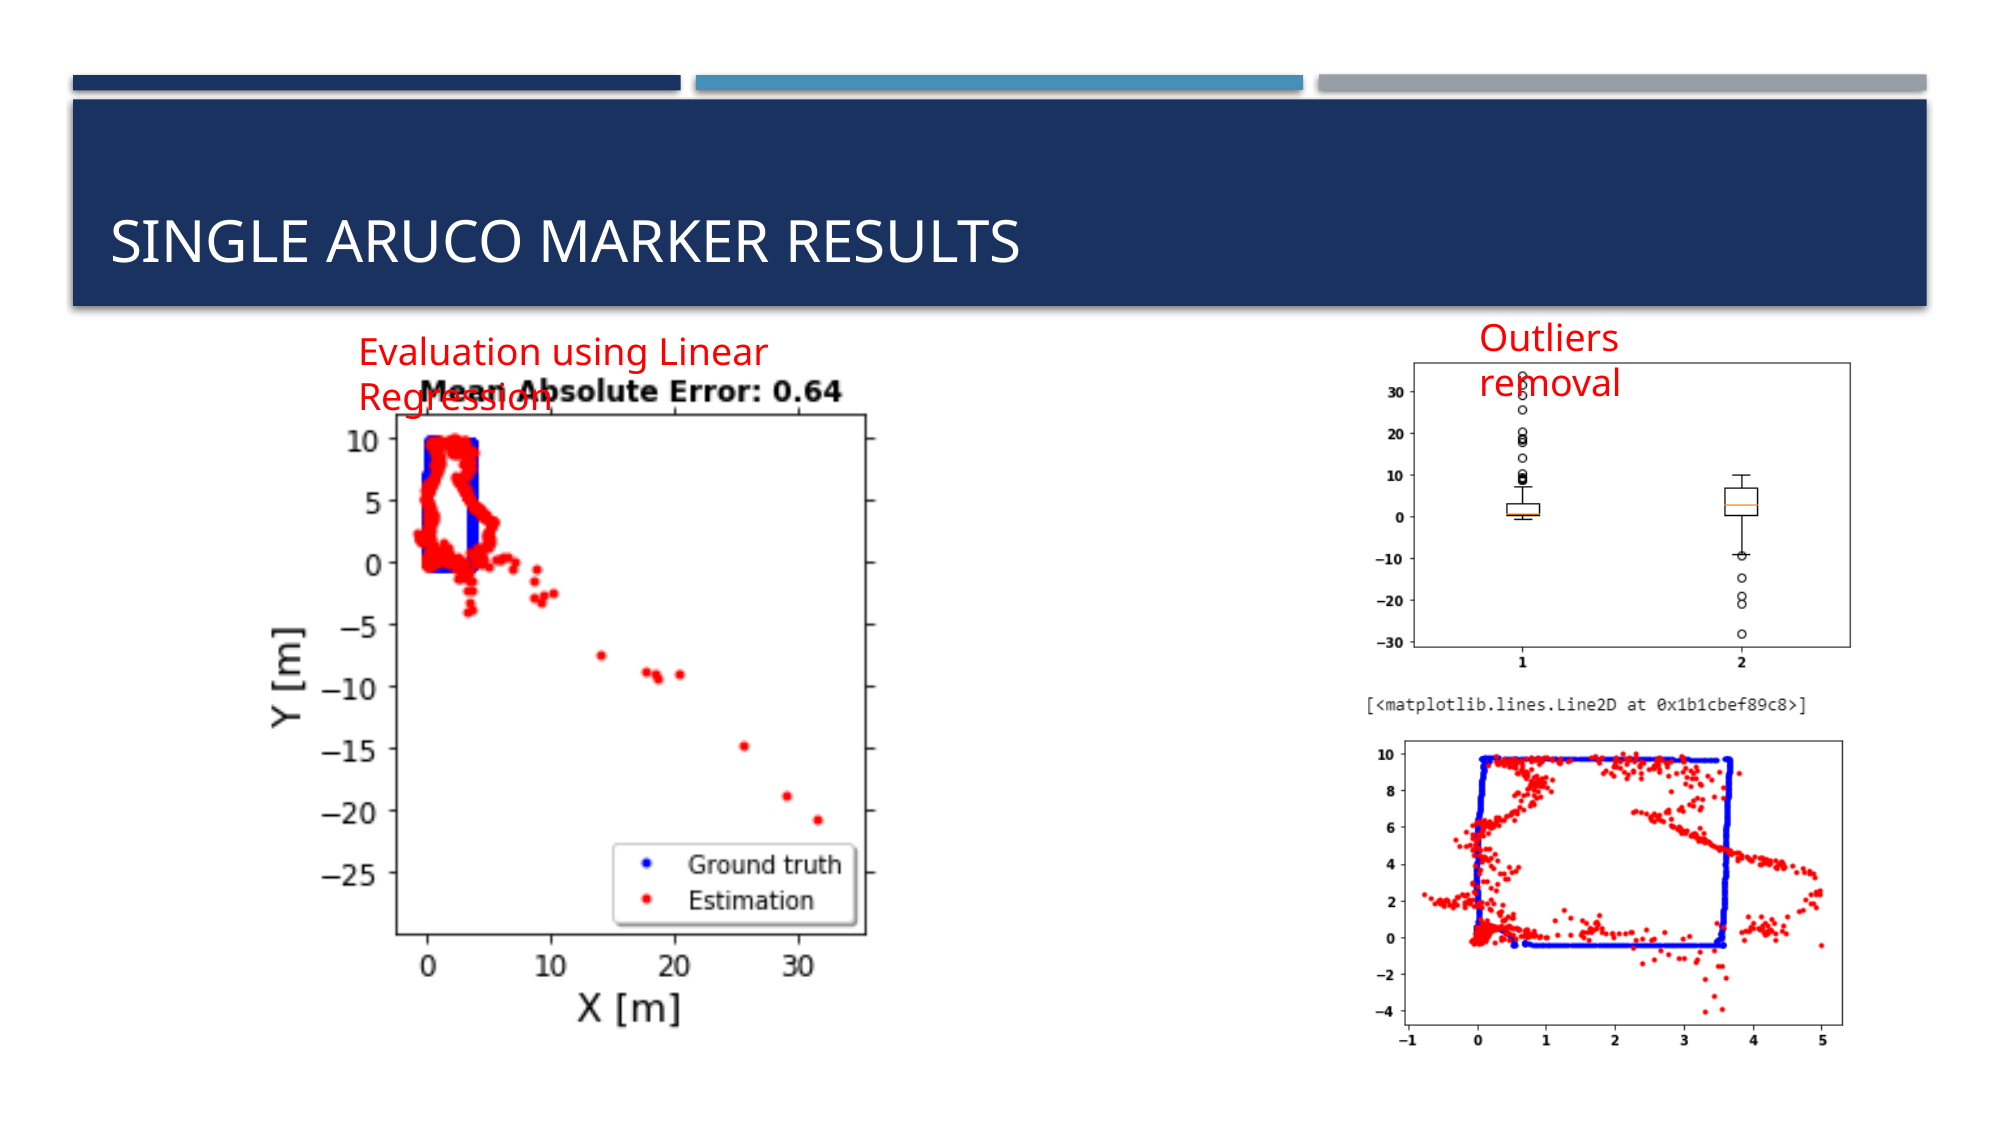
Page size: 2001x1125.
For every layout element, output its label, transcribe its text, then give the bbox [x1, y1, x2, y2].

text_box Evaluation using Linear Regression [343, 320, 958, 425]
picture [1368, 356, 1855, 1052]
picture [257, 369, 908, 1039]
text_box Single Aruco marker results [95, 119, 1905, 282]
text_box Outliers removal [1464, 306, 1780, 354]
